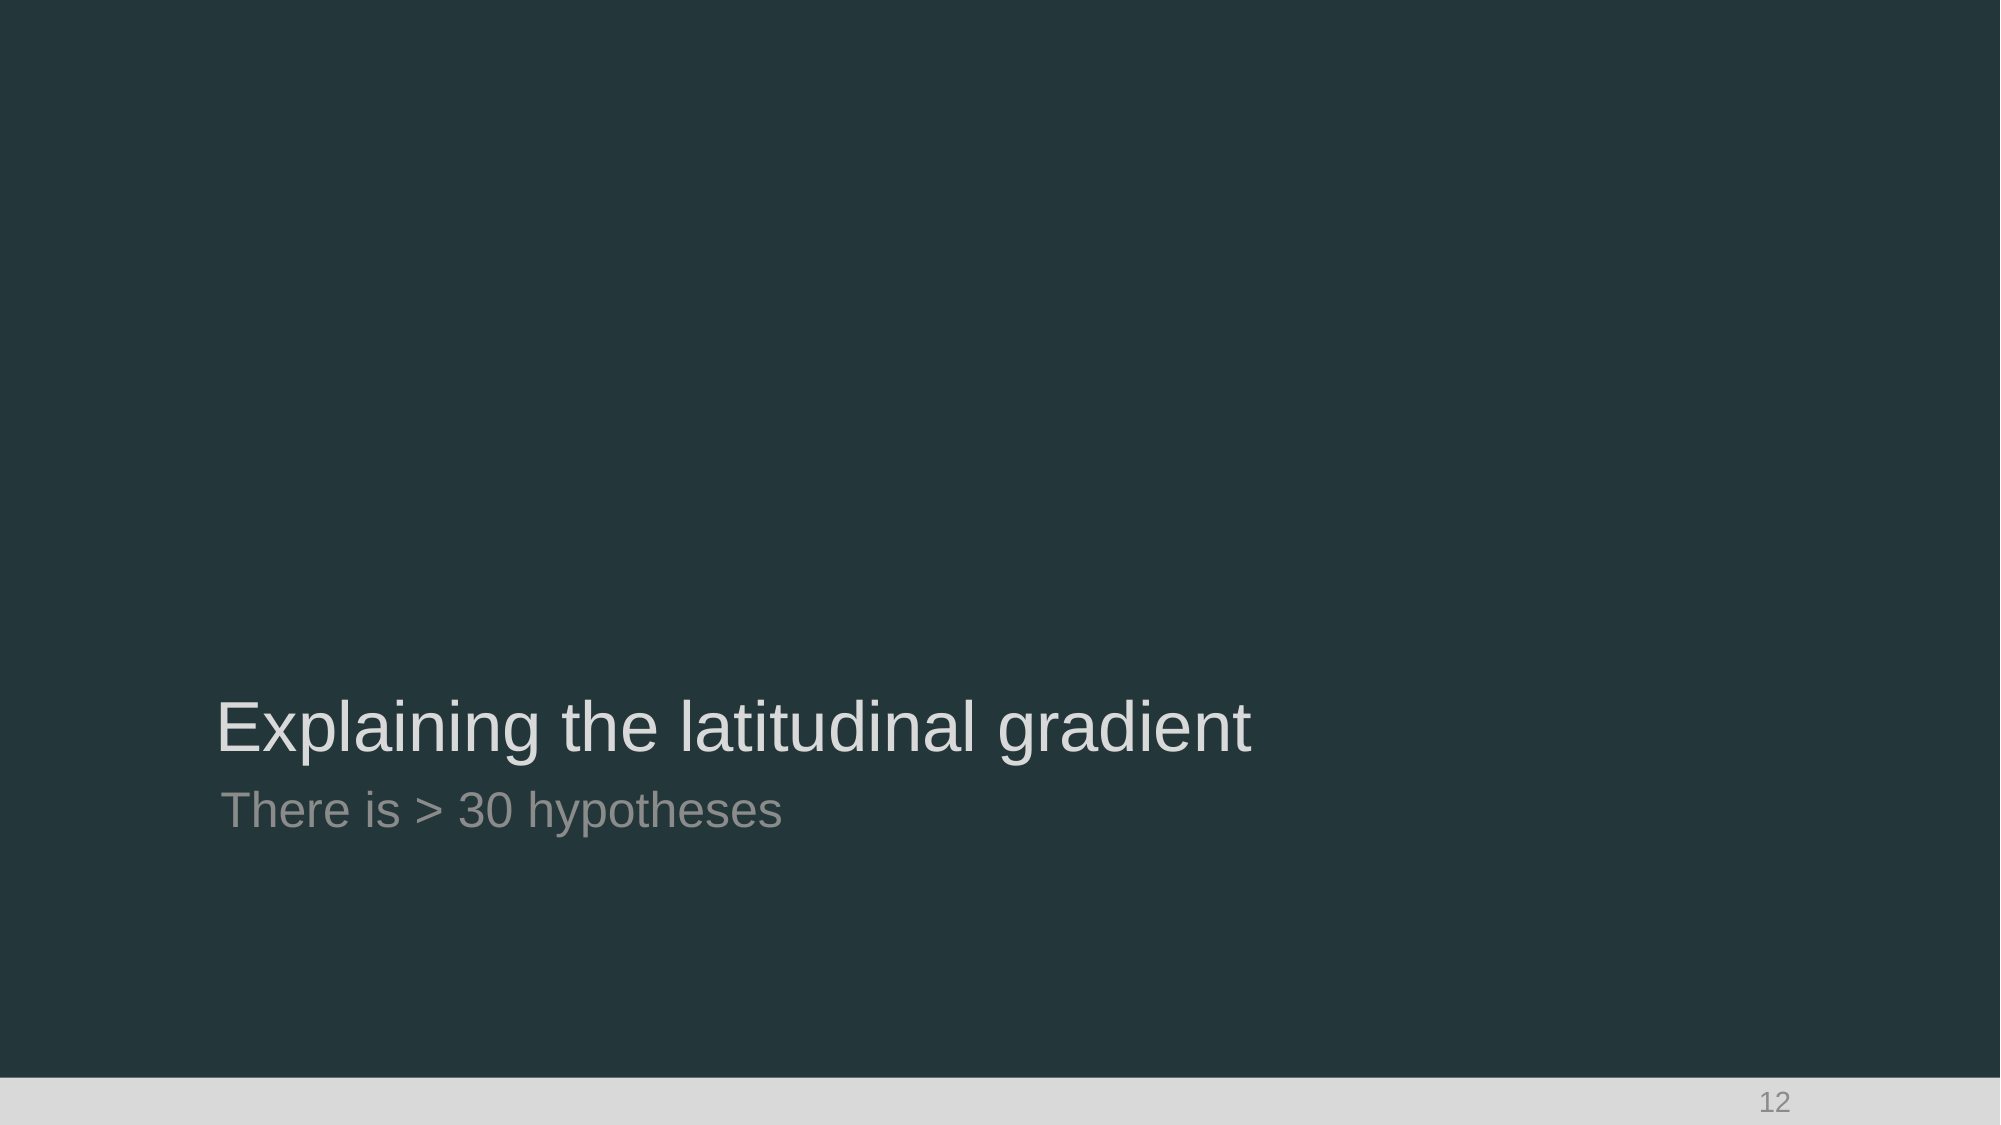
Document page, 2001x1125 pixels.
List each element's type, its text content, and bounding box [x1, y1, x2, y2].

slide_number 12 [1550, 1077, 2000, 1125]
footer [0, 1077, 1550, 1125]
title Explaining the latitudinal gradient [200, 306, 1926, 775]
list There is > 30 hypotheses [205, 776, 1931, 1023]
